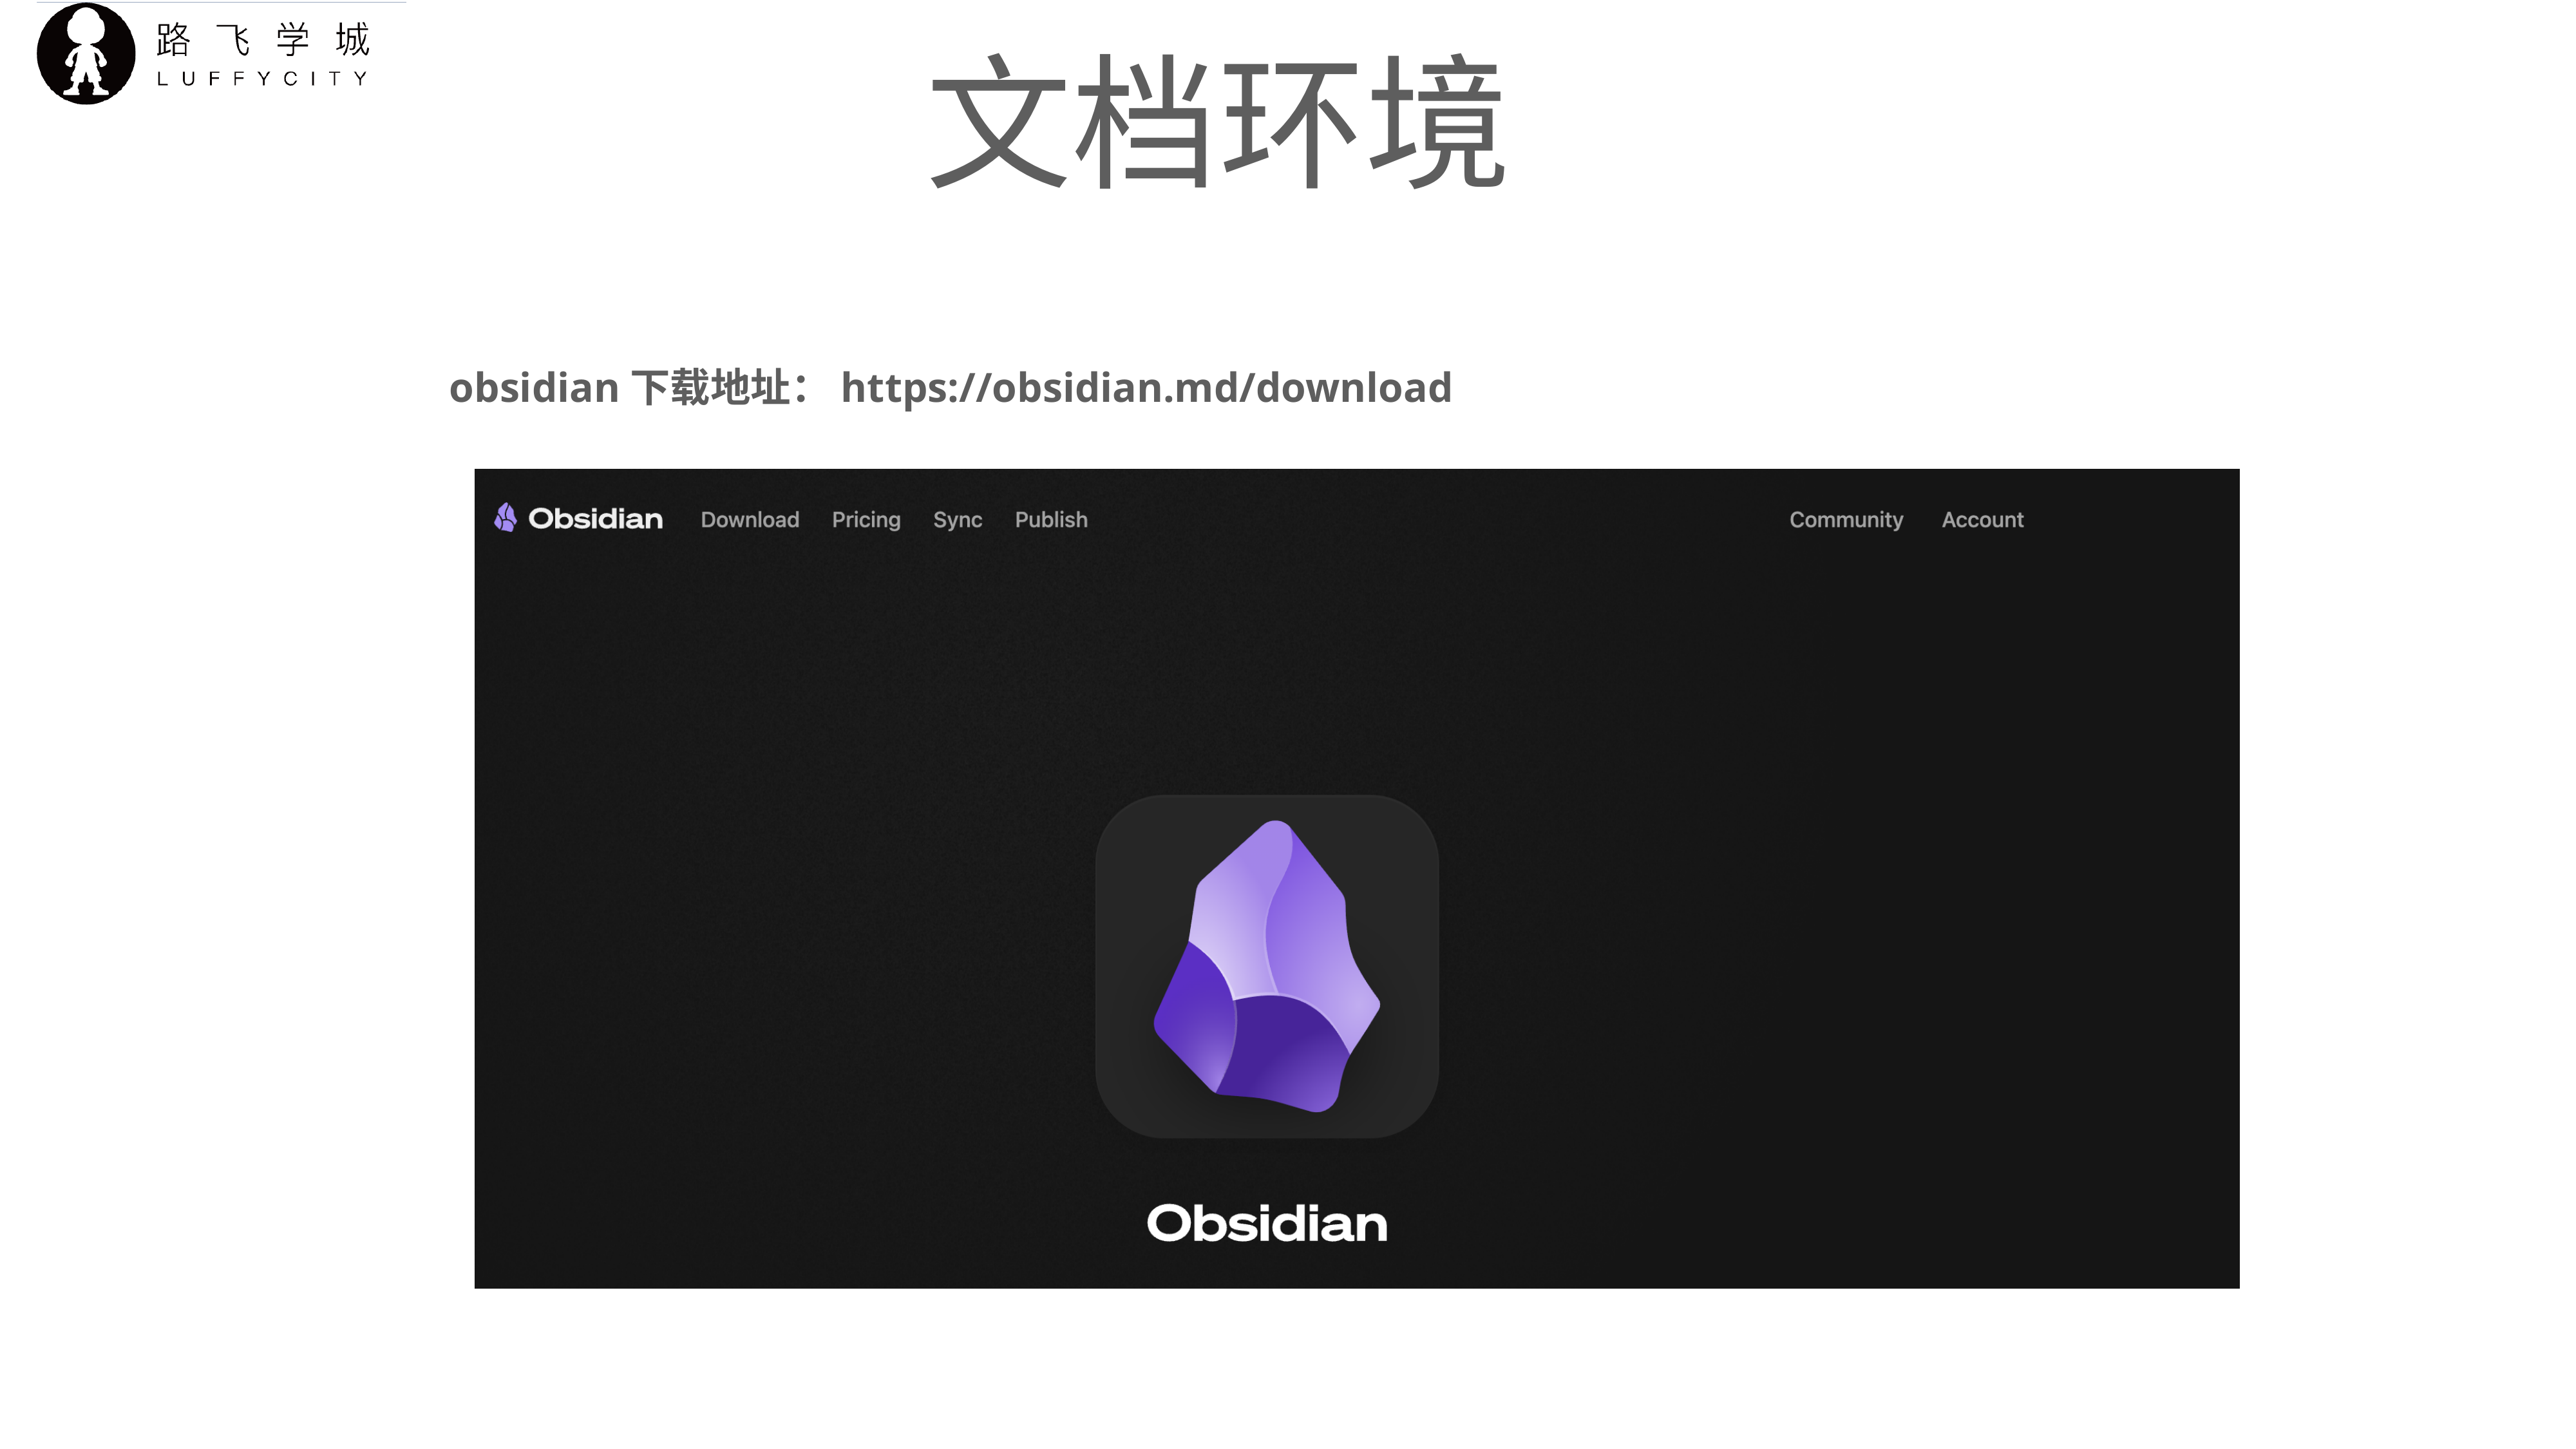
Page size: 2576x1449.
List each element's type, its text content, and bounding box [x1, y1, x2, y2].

picture [475, 468, 2240, 1289]
title 文档环境 [118, 10, 2320, 228]
text_box obsidian下载地址：https://obsidian.md/download [444, 356, 1459, 416]
picture [36, 1, 406, 114]
